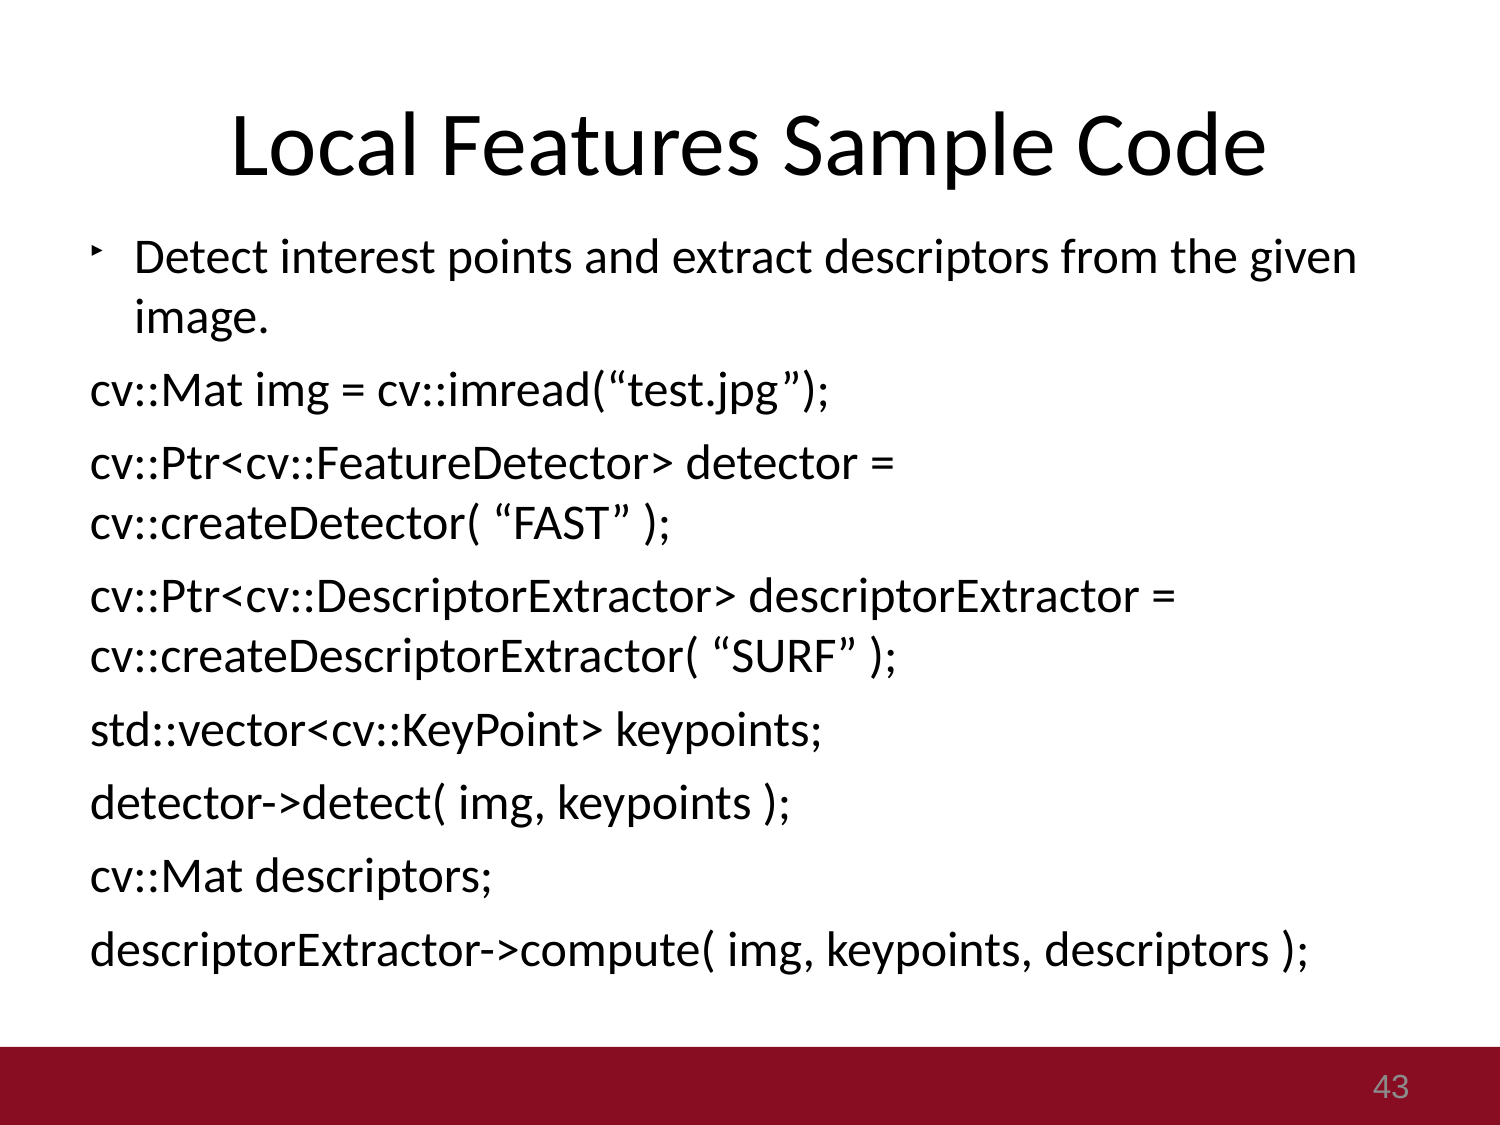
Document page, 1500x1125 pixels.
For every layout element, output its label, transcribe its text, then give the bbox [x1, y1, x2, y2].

title Local Features Sample Code [75, 45, 1425, 208]
slide_number 43 [1074, 1057, 1425, 1118]
text_box Detect interest points and extract descriptors from the given image. cv::Mat img = cv::imread(“test.jpg”); cv::Ptr<cv::FeatureDetector> detector = cv::createDetector( “FAST” ); cv::Ptr<cv::DescriptorExtractor> descriptorExtractor = cv::createDescriptorExtractor( “SURF” ); std::vector<cv::KeyPoint> keypoints; detector->detect( img, keypoints ); cv::Mat descriptors; descriptorExtractor->compute( img, keypoints, descriptors ); [74, 208, 1425, 965]
